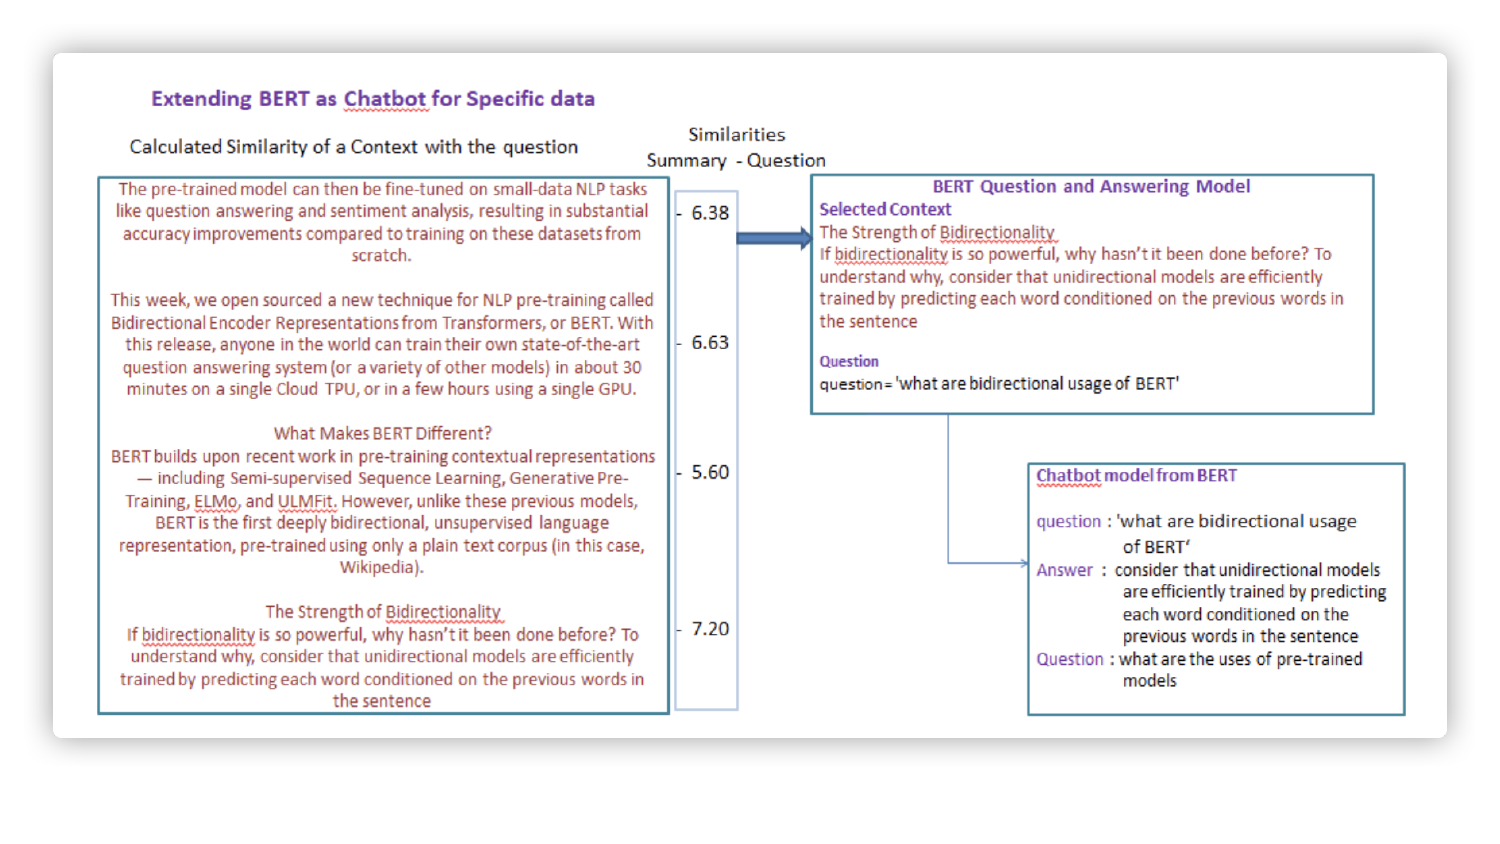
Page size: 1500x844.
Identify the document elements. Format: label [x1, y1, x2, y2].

picture [24, 24, 1476, 767]
